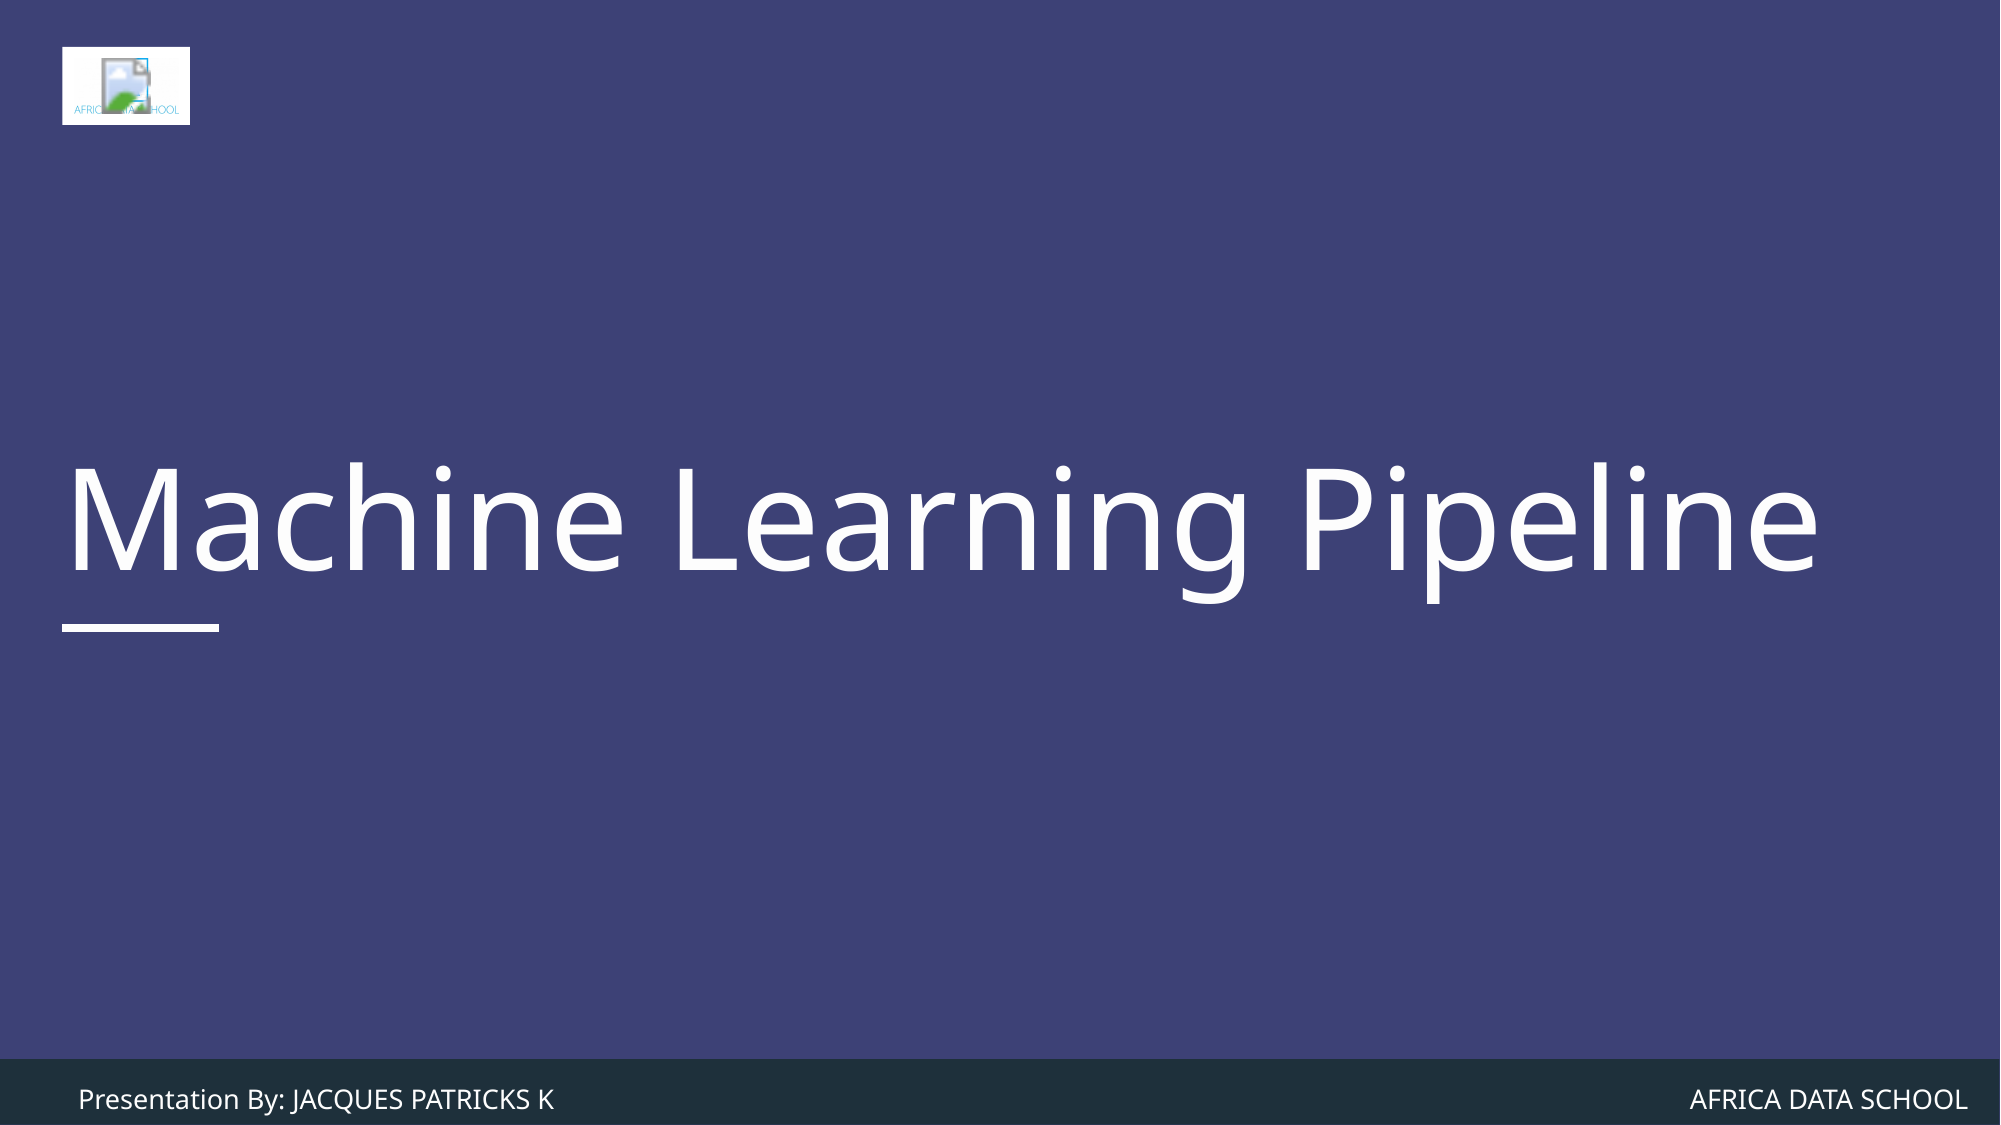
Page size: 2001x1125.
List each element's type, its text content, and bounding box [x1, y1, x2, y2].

text_box Presentation By: JACQUES PATRICKS K [78, 1077, 960, 1102]
text_box [62, 46, 190, 125]
text_box Machine Learning Pipeline [62, 433, 2000, 582]
text_box AFRICA DATA SCHOOL [960, 1077, 1969, 1102]
picture [73, 58, 179, 114]
text_box [0, 1059, 2000, 1125]
picture [62, 624, 219, 632]
